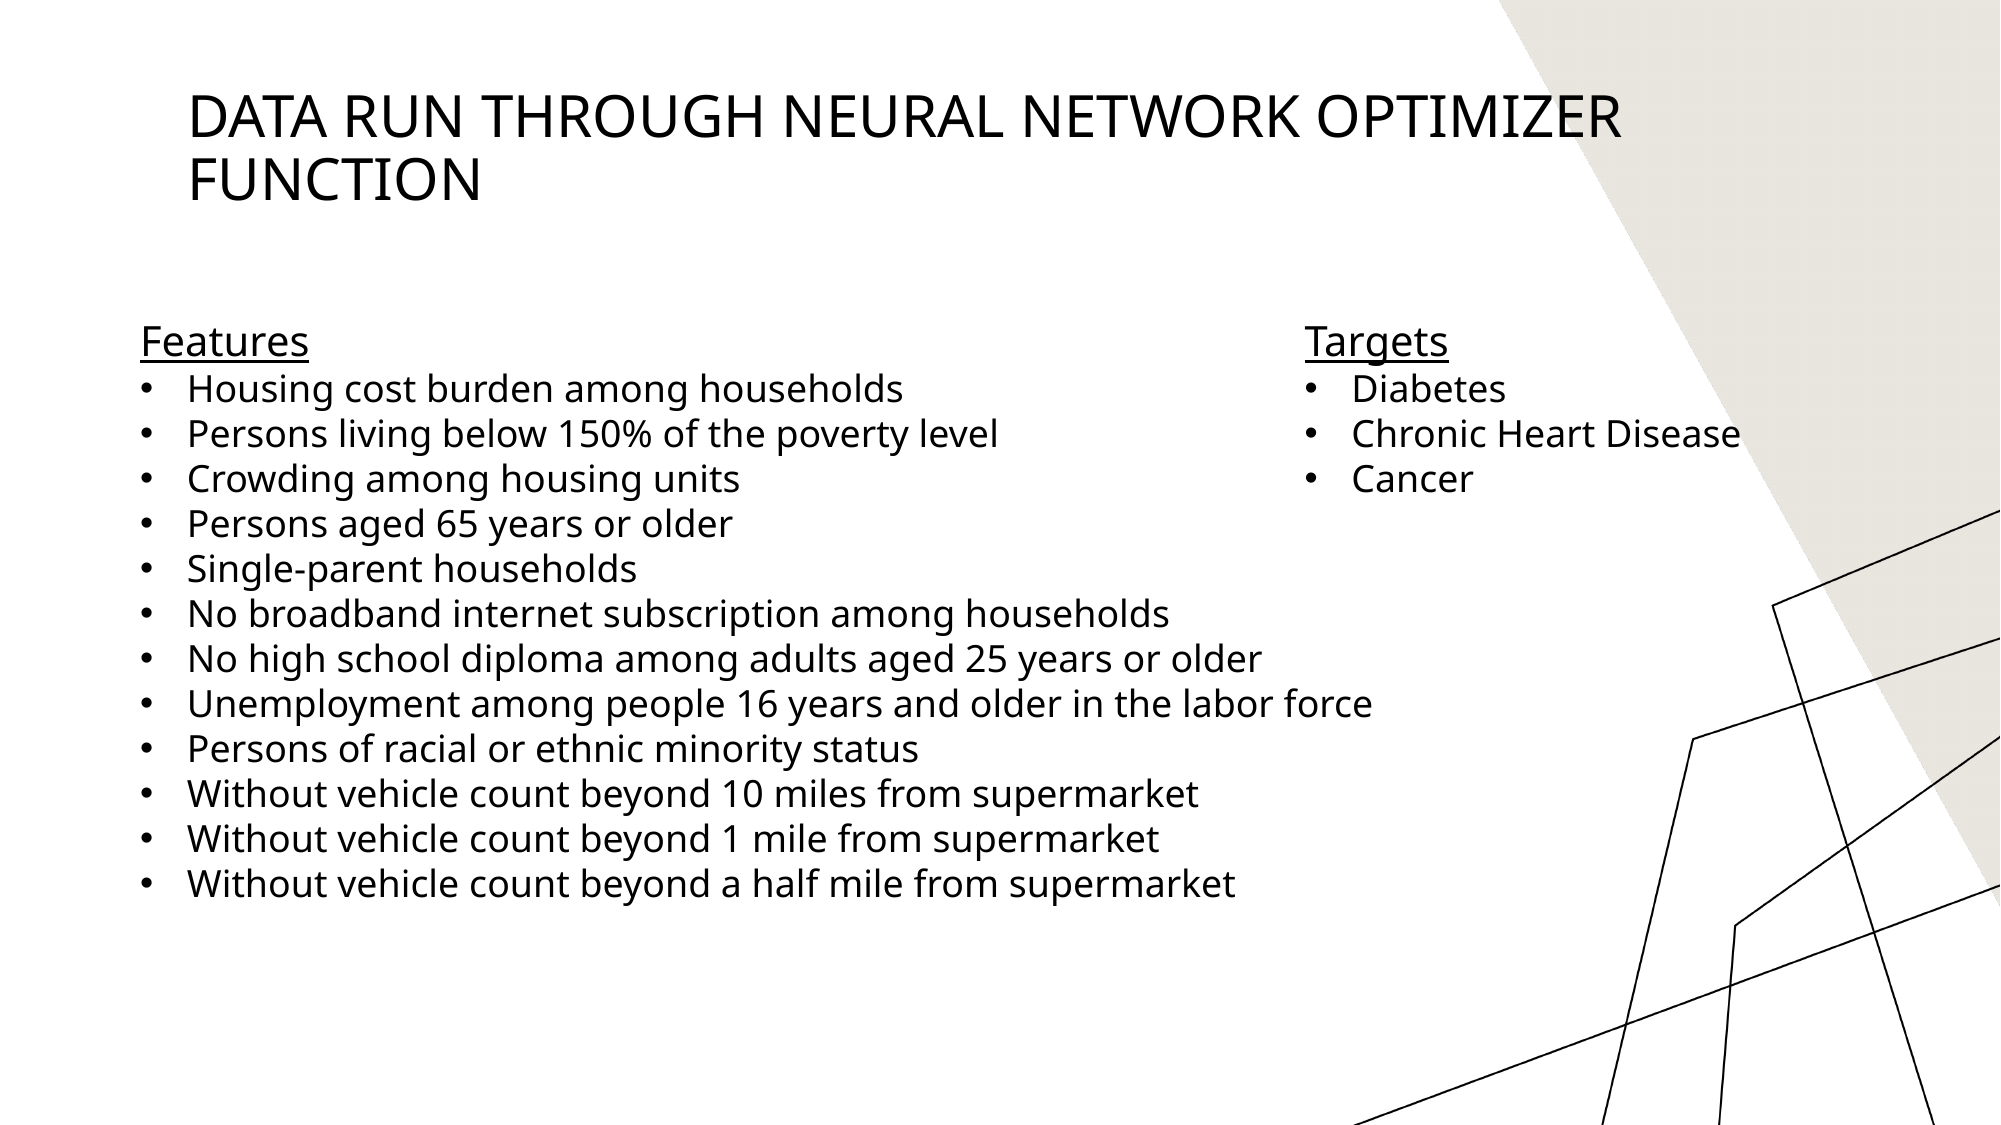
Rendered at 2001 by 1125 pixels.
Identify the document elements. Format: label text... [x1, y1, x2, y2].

text_box Features Housing cost burden among households Persons living below 150% of the poverty level Crowding among housing units Persons aged 65 years or older Single-parent households No broadband internet subscription among households No high school diploma among adults aged 25 years or older Unemployment among people 16 years and older in the labor force Persons of racial or ethnic minority status Without vehicle count beyond 10 miles from supermarket Without vehicle count beyond 1 mile from supermarket Without vehicle count beyond a half mile from supermarket [125, 307, 1390, 913]
picture [1281, 0, 2000, 1125]
text_box Targets Diabetes Chronic Heart Disease Cancer [1390, 307, 1757, 508]
title Data run through neural network optimizer function [172, 66, 1828, 234]
